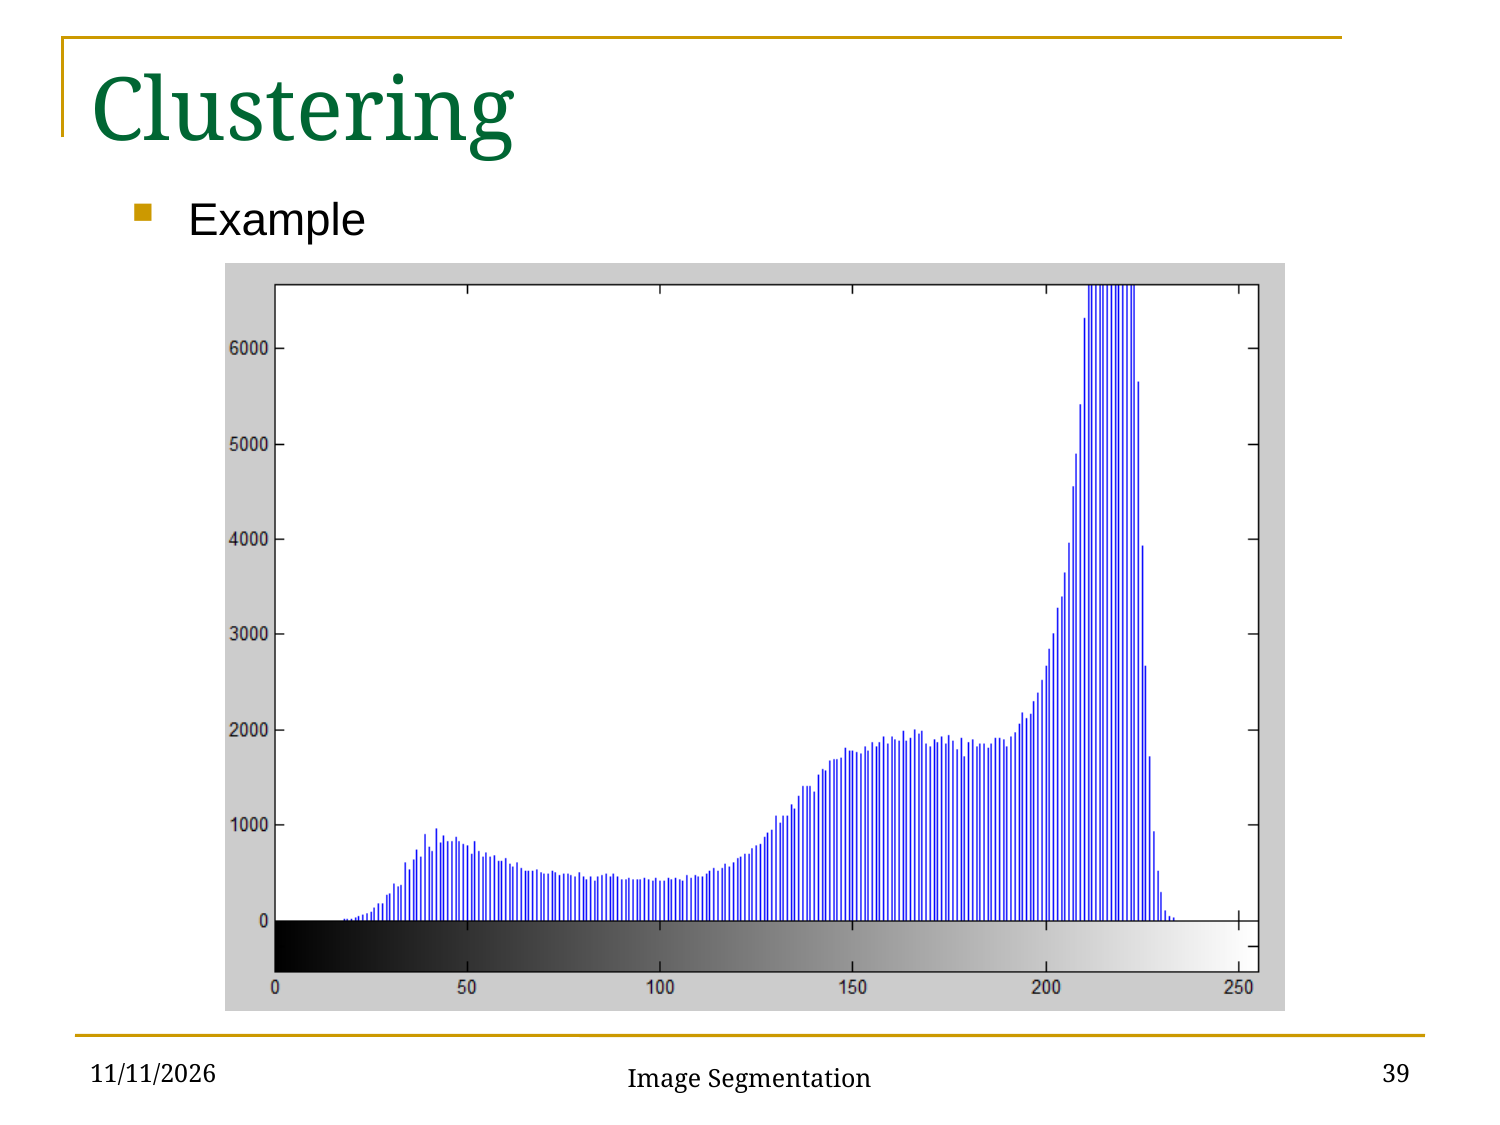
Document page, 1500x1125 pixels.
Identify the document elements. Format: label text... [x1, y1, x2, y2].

picture [225, 263, 1285, 1012]
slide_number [74, 1023, 426, 1100]
slide_number 39 [1074, 1023, 1426, 1100]
title Clustering [74, 45, 1426, 233]
footer Image Segmentation [512, 1024, 988, 1101]
text_box Example [117, 182, 1411, 993]
